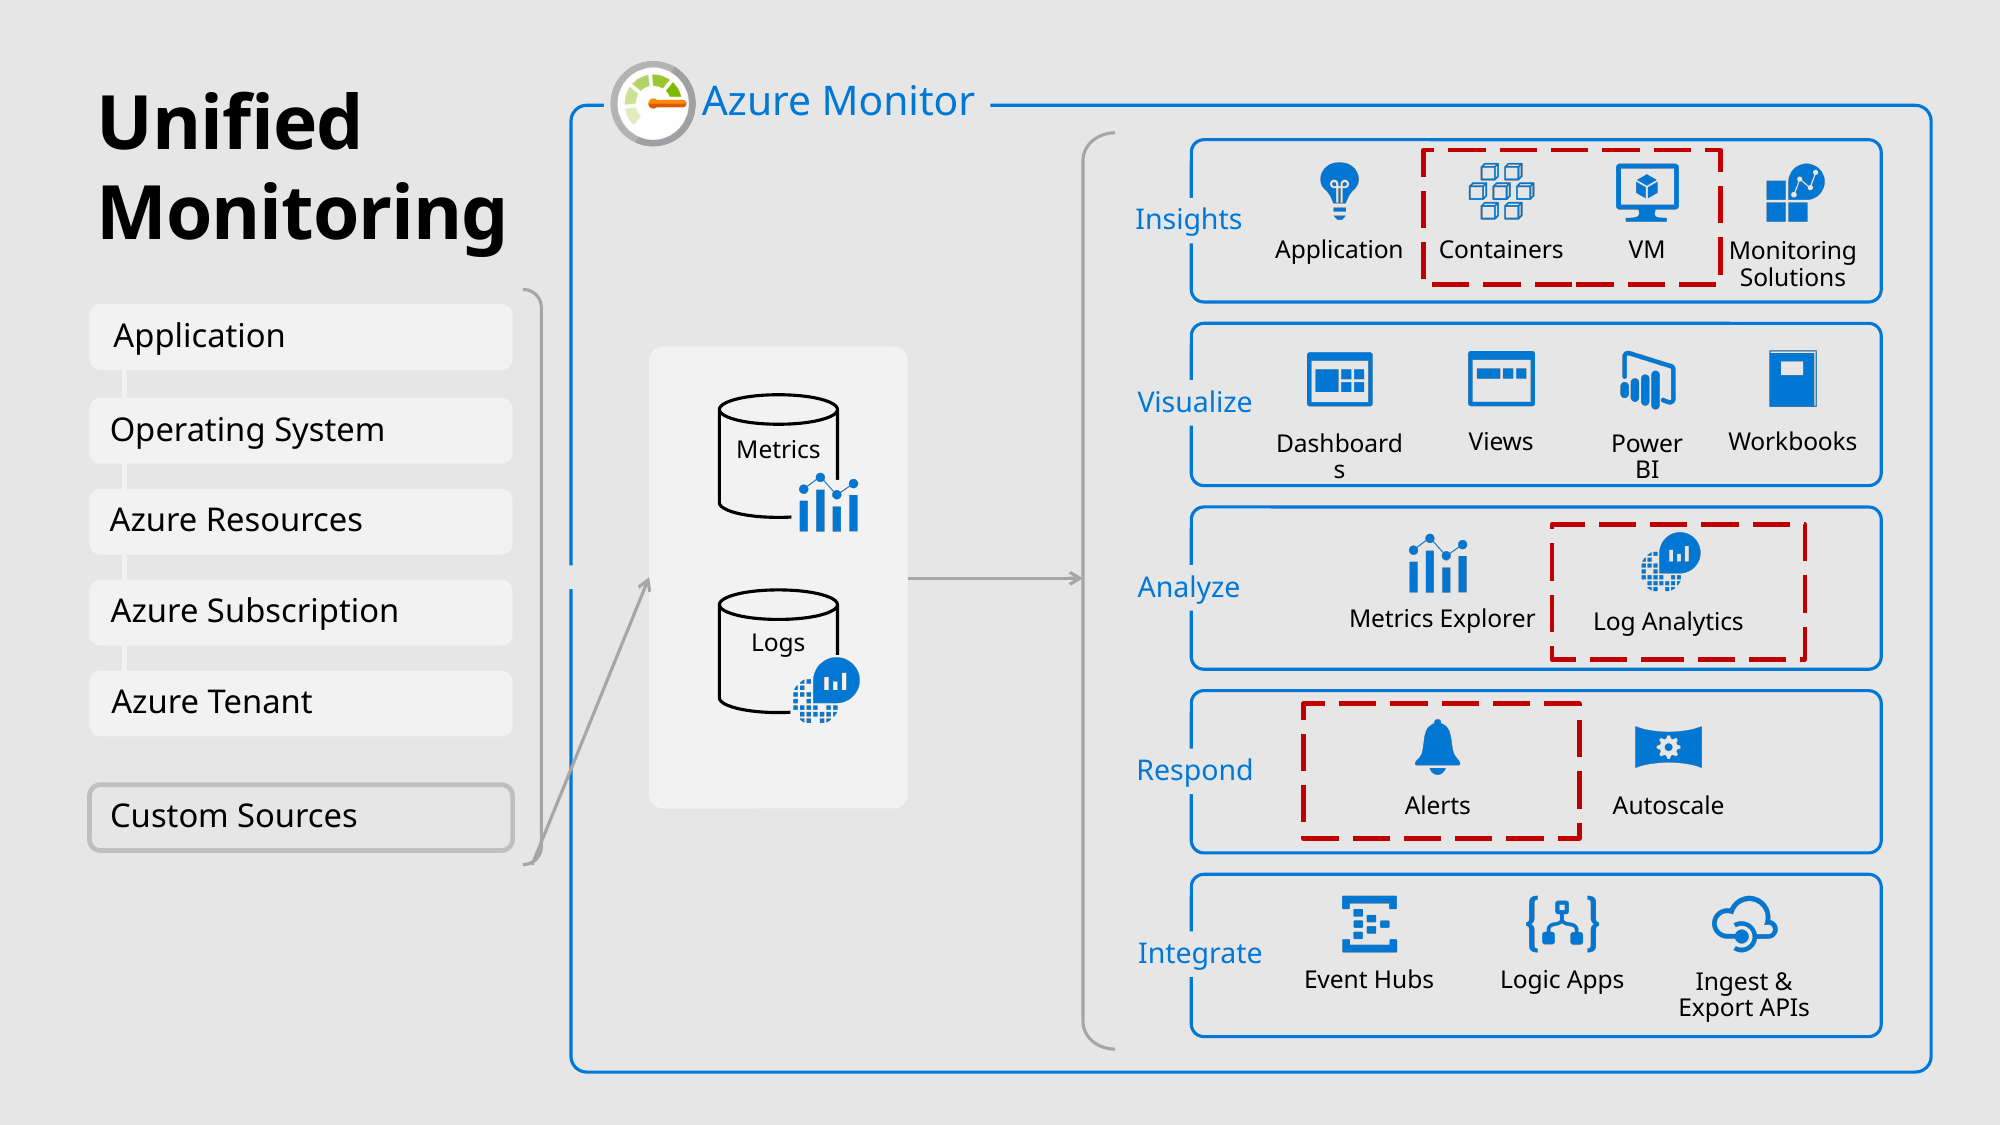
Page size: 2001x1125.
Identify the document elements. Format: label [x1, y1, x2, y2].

text_box [89, 52, 1932, 1073]
picture [610, 60, 697, 147]
